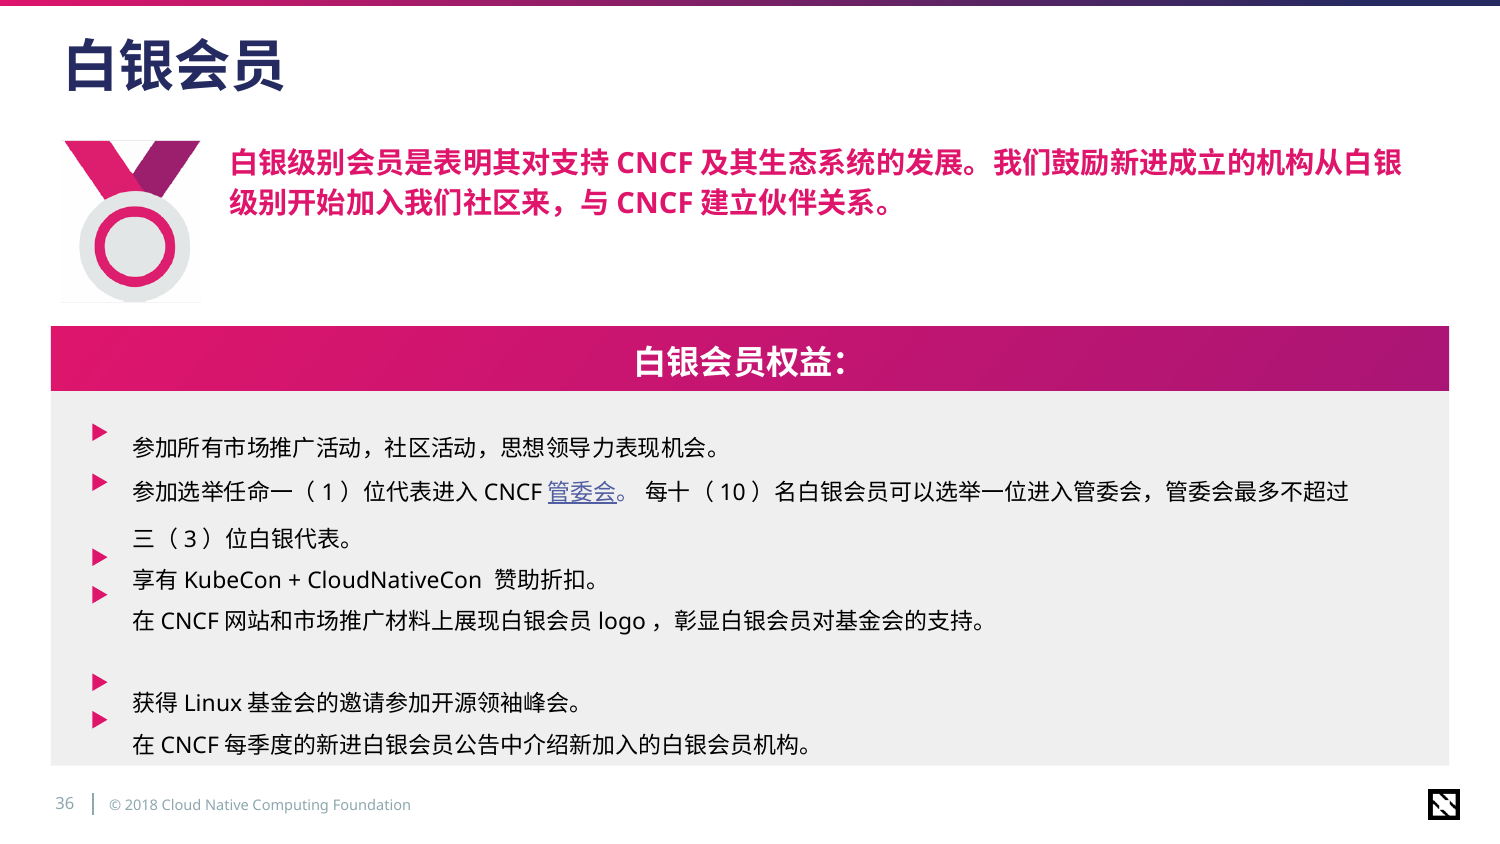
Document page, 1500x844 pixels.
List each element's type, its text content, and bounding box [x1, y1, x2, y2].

text_box [92, 710, 108, 729]
picture [1428, 789, 1460, 820]
text_box 白银级别会员是表明其对支持CNCF及其生态系统的发展。我们鼓励新进成立的机构从白银级别开始加入我们社区来，与CNCF建立伙伴关系。 [214, 123, 1421, 255]
text_box 白银会员权益： [50, 326, 1450, 391]
text_box 参加所有市场推广活动，社区活动，思想领导力表现机会。 参加选举任命一（1）位代表进入CNCF管委会。 每十（10）名白银会员可以选举一位进入管委会，管委会最多不超过三（3）位白银代表。 享有KubeCon + CloudNativeCon 赞助折扣。 在CNCF网站和市场推广材料上展现白银会员logo，彰显白银会员对基金会的支持。 获得Linux基金会的邀请参加开源领袖峰会。 在CNCF每季度的新进白银会员公告中介绍新加入的白银会员机构。 [42, 412, 1385, 798]
text_box [50, 391, 1450, 766]
text_box [92, 548, 108, 566]
title 白银会员 [42, 27, 1458, 101]
text_box [92, 423, 108, 441]
text_box [92, 673, 108, 692]
picture [61, 136, 201, 309]
text_box [92, 473, 108, 491]
text_box [92, 585, 108, 604]
